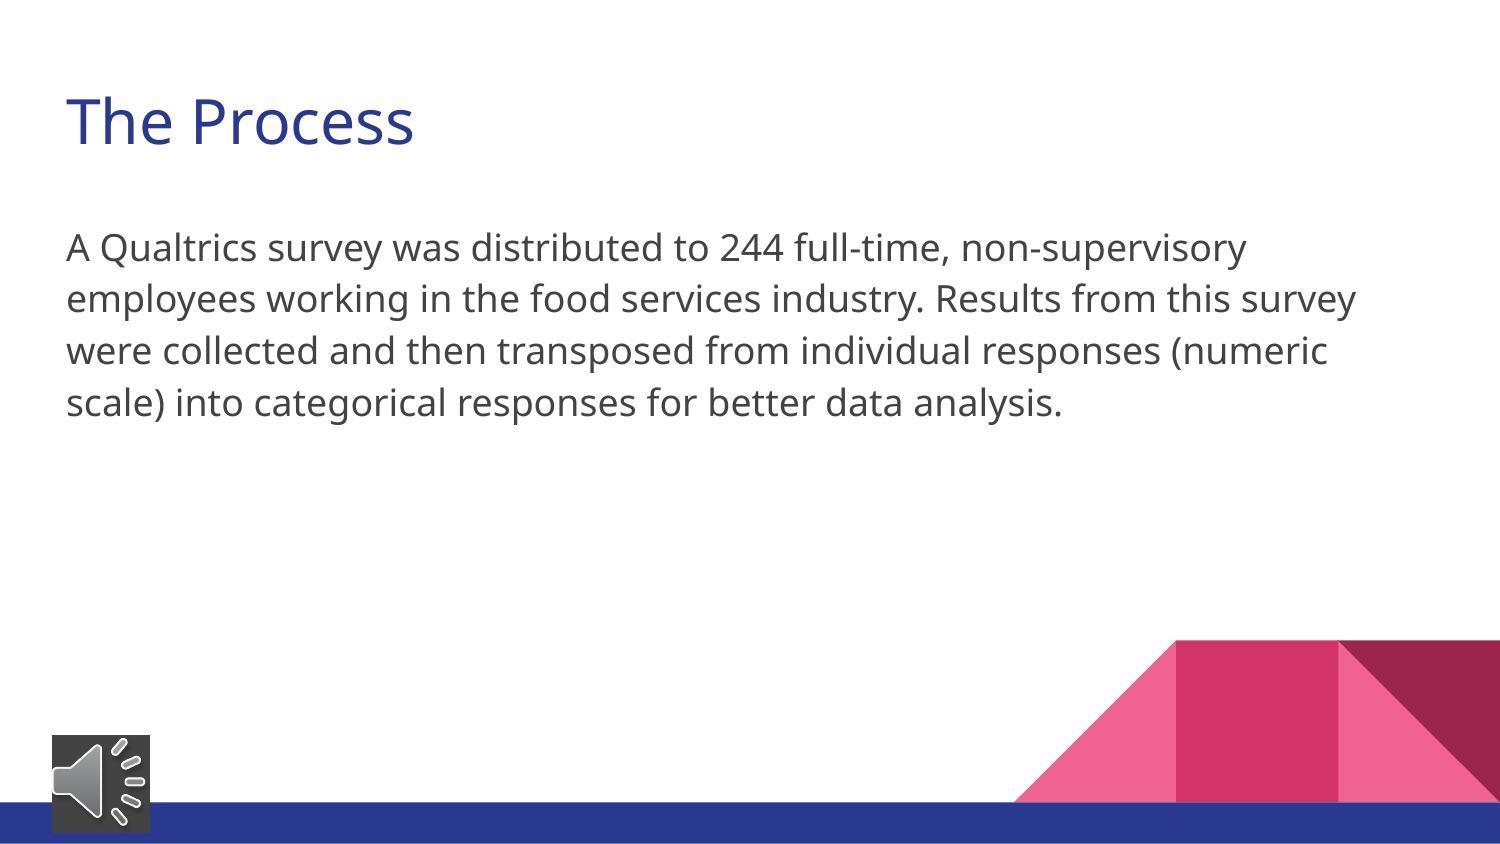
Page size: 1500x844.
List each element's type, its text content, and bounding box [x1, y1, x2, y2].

list A Qualtrics survey was distributed to 244 full-time, non-supervisory employees working in the food services industry. Results from this survey were collected and then transposed from individual responses (numeric scale) into categorical responses for better data analysis. [51, 201, 1449, 750]
picture [50, 734, 152, 835]
title The Process [51, 67, 1449, 167]
